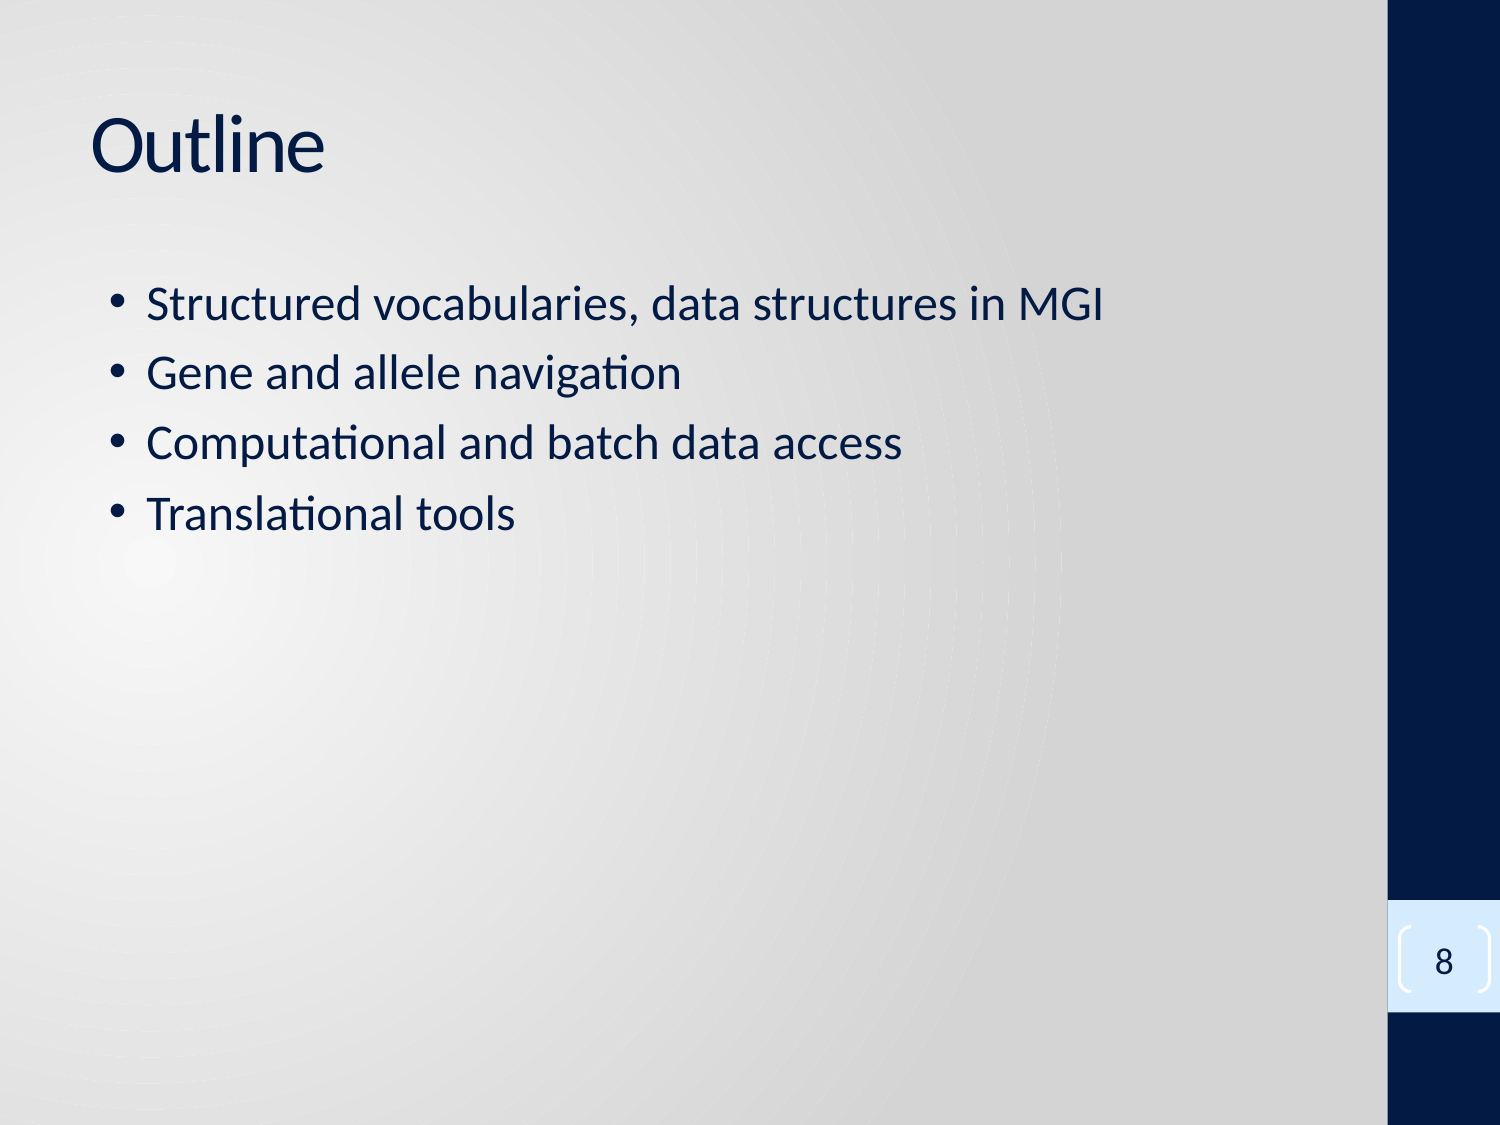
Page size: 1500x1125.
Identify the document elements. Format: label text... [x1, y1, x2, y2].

title Outline [75, 45, 1325, 233]
slide_number 8 [1397, 925, 1492, 994]
list Structured vocabularies, data structures in MGI Gene and allele navigation Computational and batch data access Translational tools [75, 262, 1325, 1050]
